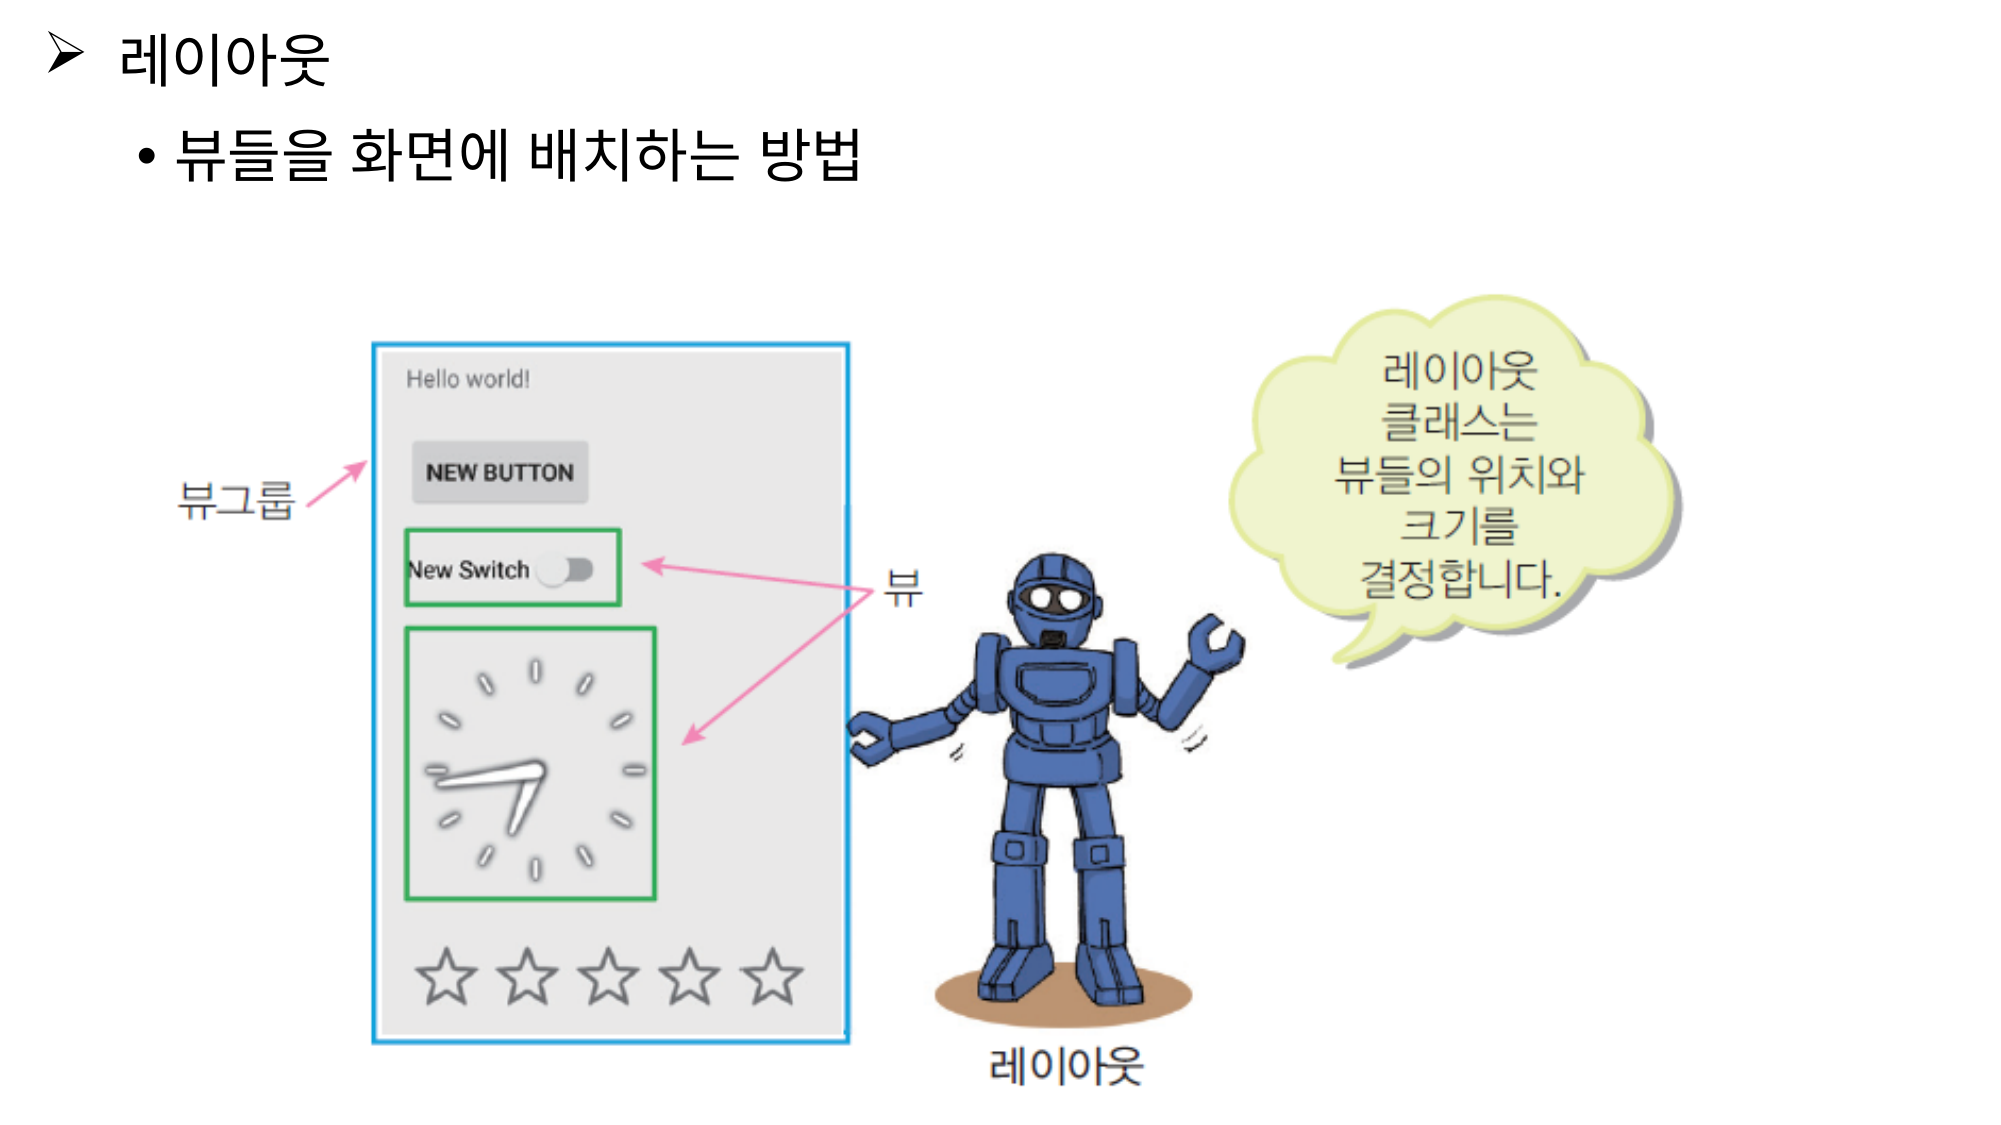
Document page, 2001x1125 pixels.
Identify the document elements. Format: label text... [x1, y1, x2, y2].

text_box 뷰들을 화면에 배치하는 방법 [121, 119, 1847, 834]
picture [121, 229, 1746, 1125]
text_box 레이아웃 [28, 24, 865, 89]
